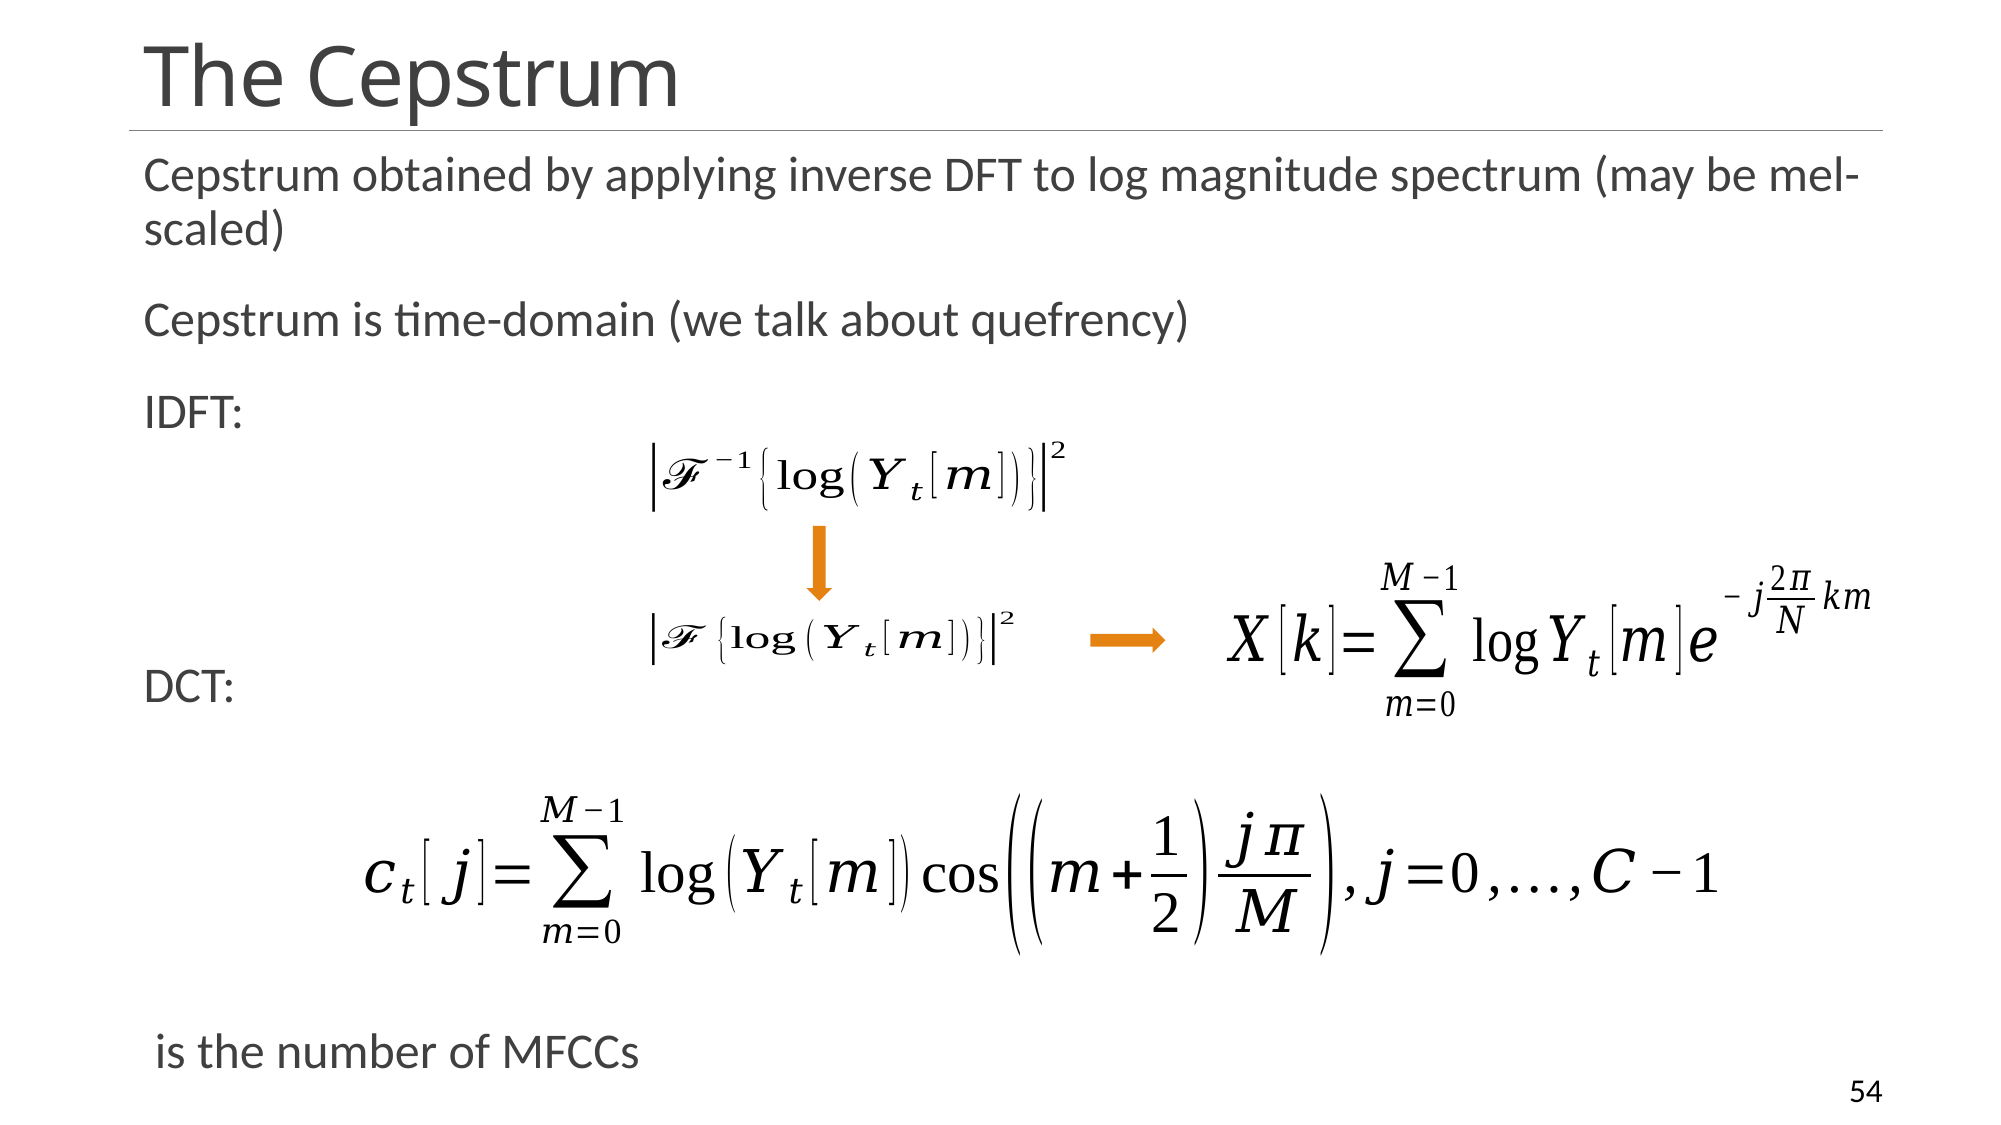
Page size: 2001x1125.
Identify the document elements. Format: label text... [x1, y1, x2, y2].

slide_number 54 [1682, 1059, 1898, 1120]
text_box [1089, 626, 1167, 655]
text_box [805, 524, 834, 602]
title The Cepstrum [128, 19, 1883, 131]
footer Speech Recognition [604, 1059, 1396, 1120]
